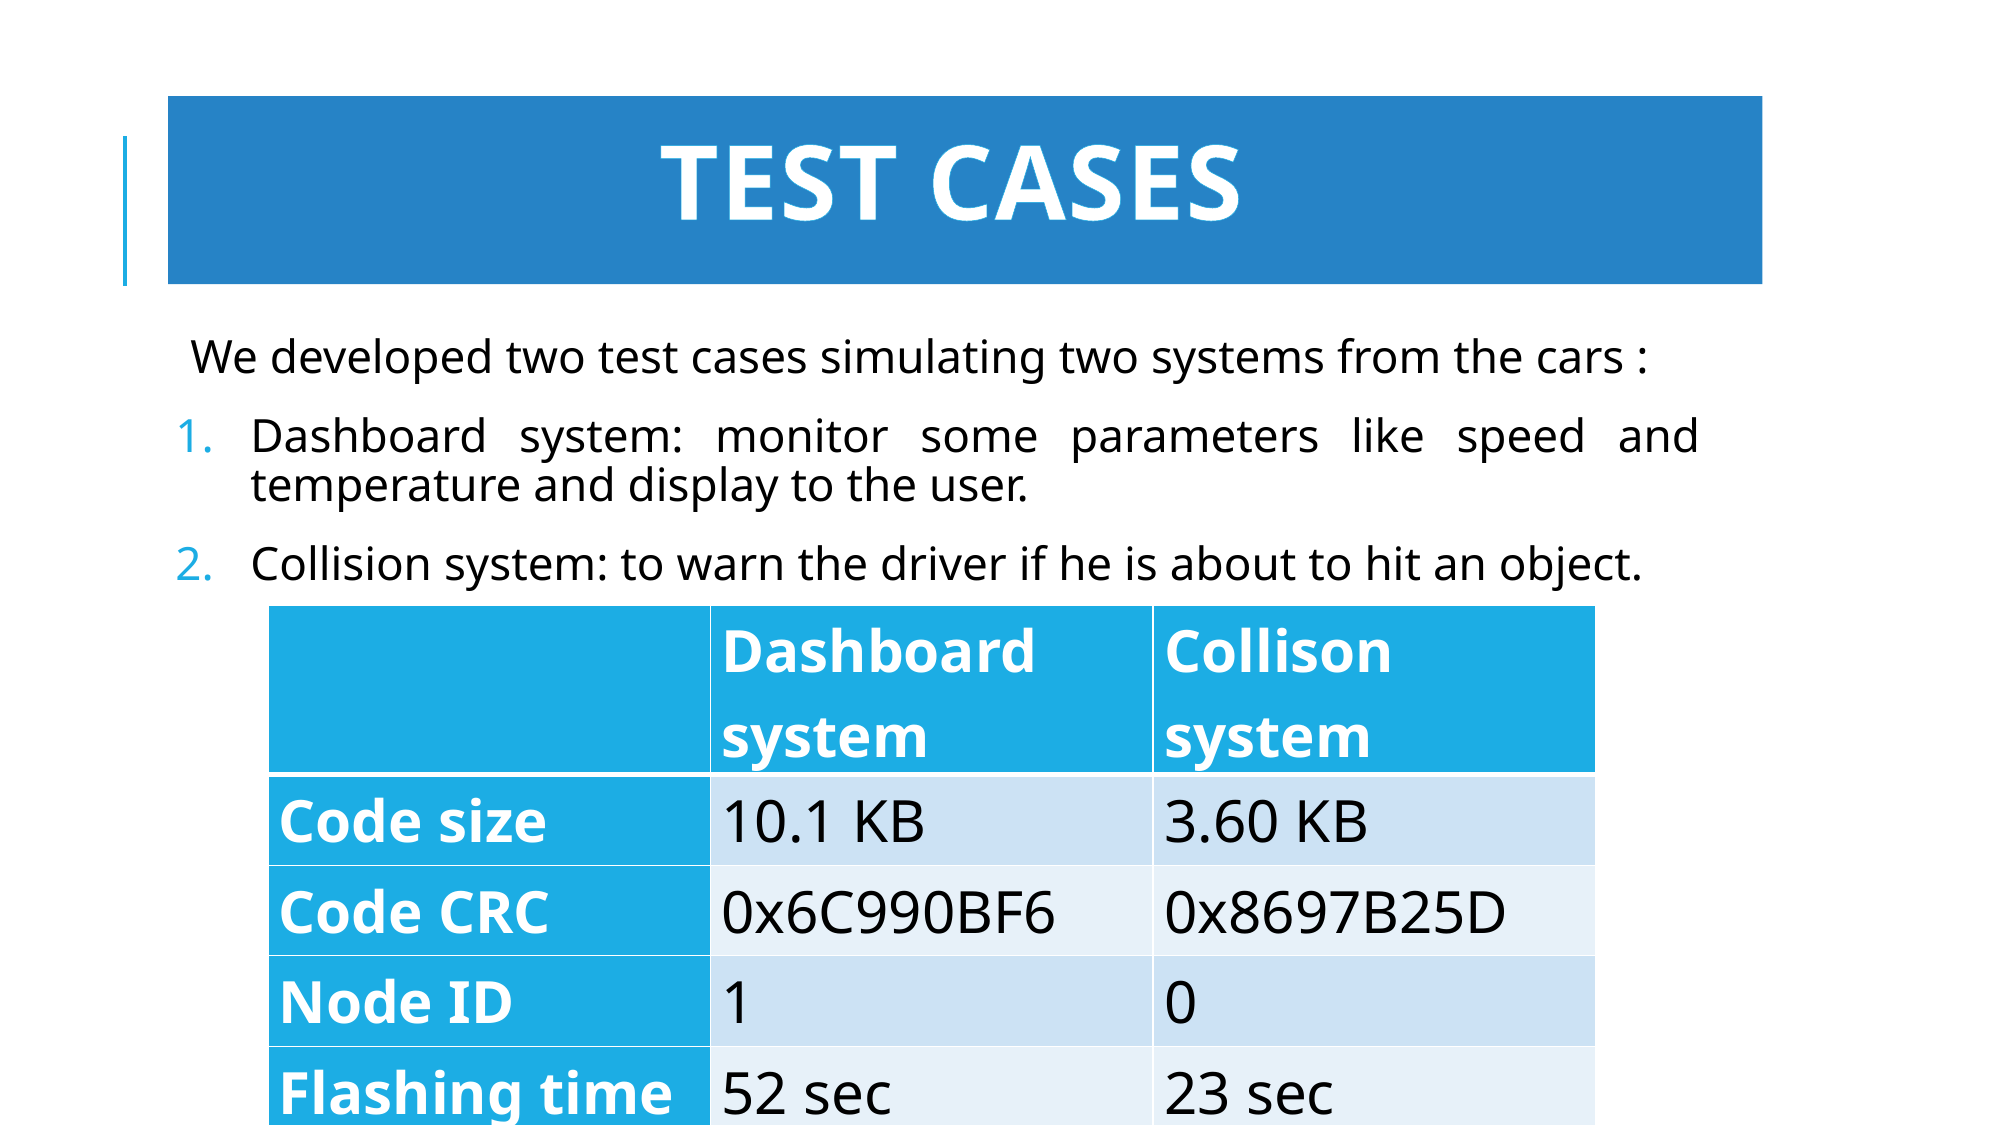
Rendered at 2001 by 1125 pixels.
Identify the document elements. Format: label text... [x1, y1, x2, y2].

table_cell 52 sec [711, 1047, 1152, 1125]
table_cell Code CRC [269, 866, 710, 955]
table_header Dashboard system [711, 606, 1152, 772]
table_cell 1 [711, 956, 1152, 1046]
table_cell 10.1 KB [711, 777, 1152, 865]
title Test cases [168, 96, 1763, 285]
table_cell Node ID [269, 956, 710, 1046]
table_cell 23 sec [1154, 1047, 1595, 1125]
list We developed two test cases simulating two systems from the cars : Dashboard system: monitor some parameters like speed and temperature and display to the user. Collision system: to warn the driver if he is about to hit an object. [168, 326, 1709, 987]
table_cell Code size [269, 777, 710, 865]
table_cell 0x8697B25D [1154, 866, 1595, 955]
table_header [269, 606, 710, 772]
table_header Collison system [1154, 606, 1595, 772]
table_cell 0x6C990BF6 [711, 866, 1152, 955]
table_cell 0 [1154, 956, 1595, 1046]
table_cell 3.60 KB [1154, 777, 1595, 865]
table_cell Flashing time [269, 1047, 710, 1125]
